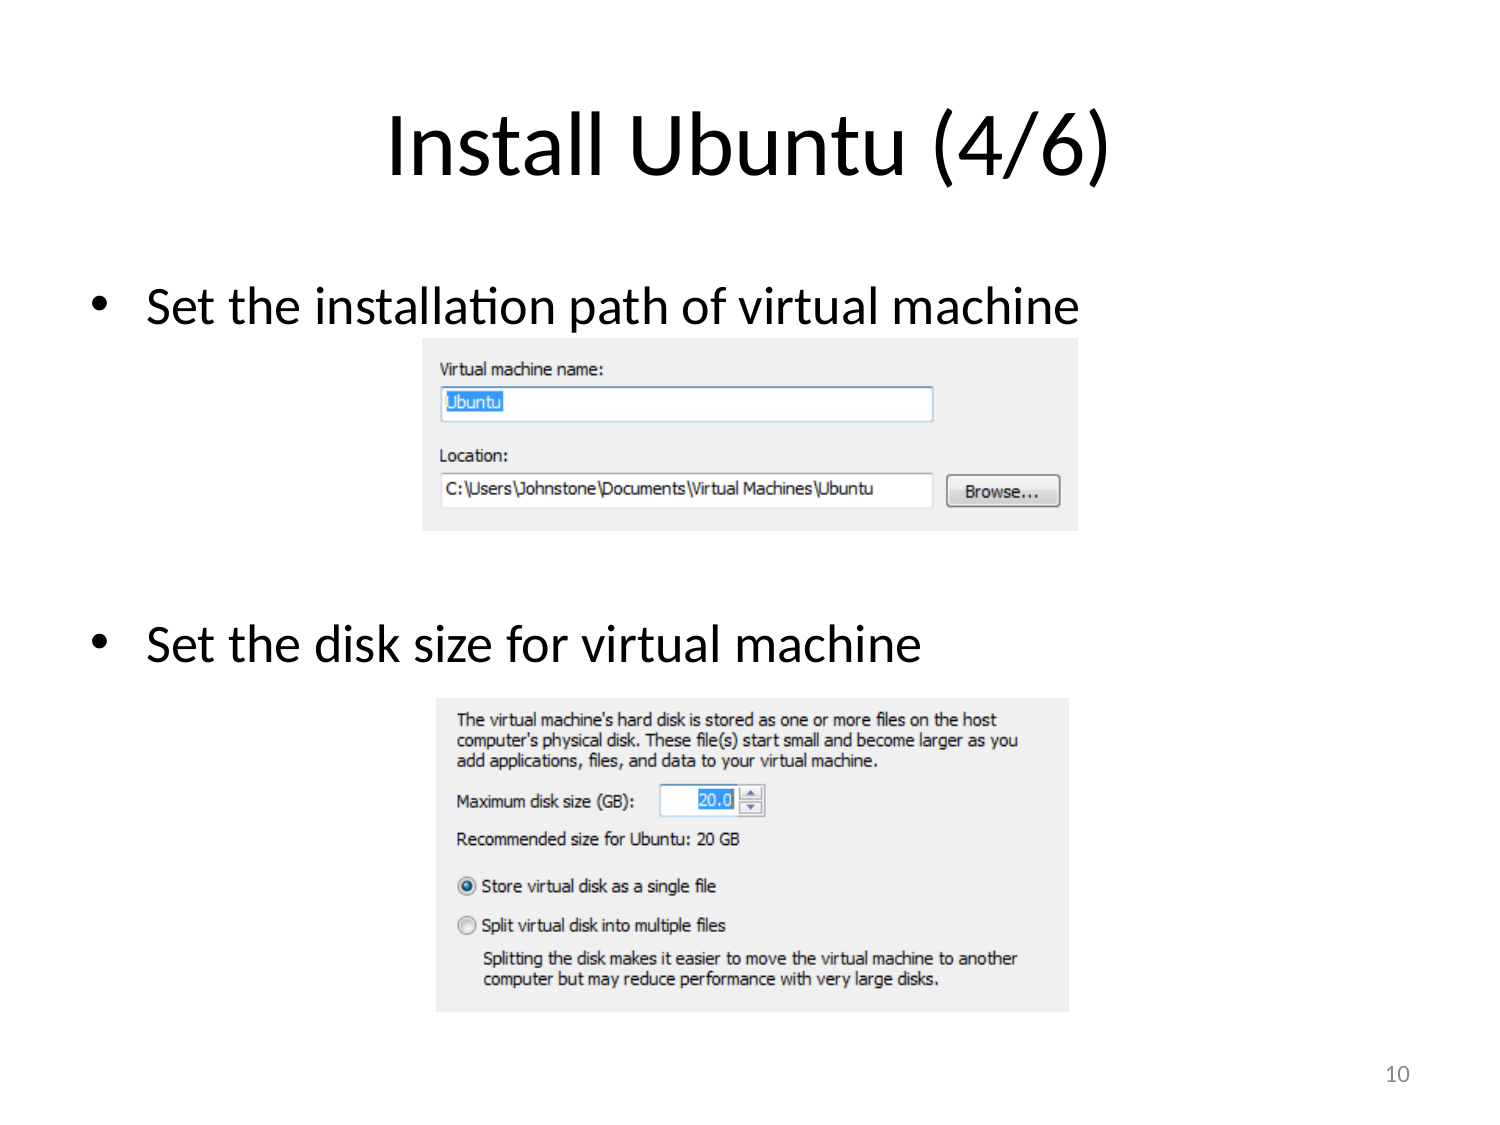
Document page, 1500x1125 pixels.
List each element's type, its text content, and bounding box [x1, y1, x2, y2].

picture [422, 337, 1078, 531]
title Install Ubuntu (4/6) [75, 45, 1425, 233]
slide_number 10 [1074, 1042, 1425, 1103]
list Set the installation path of virtual machine Set the disk size for virtual machine [75, 262, 1425, 1005]
picture [435, 698, 1070, 1012]
